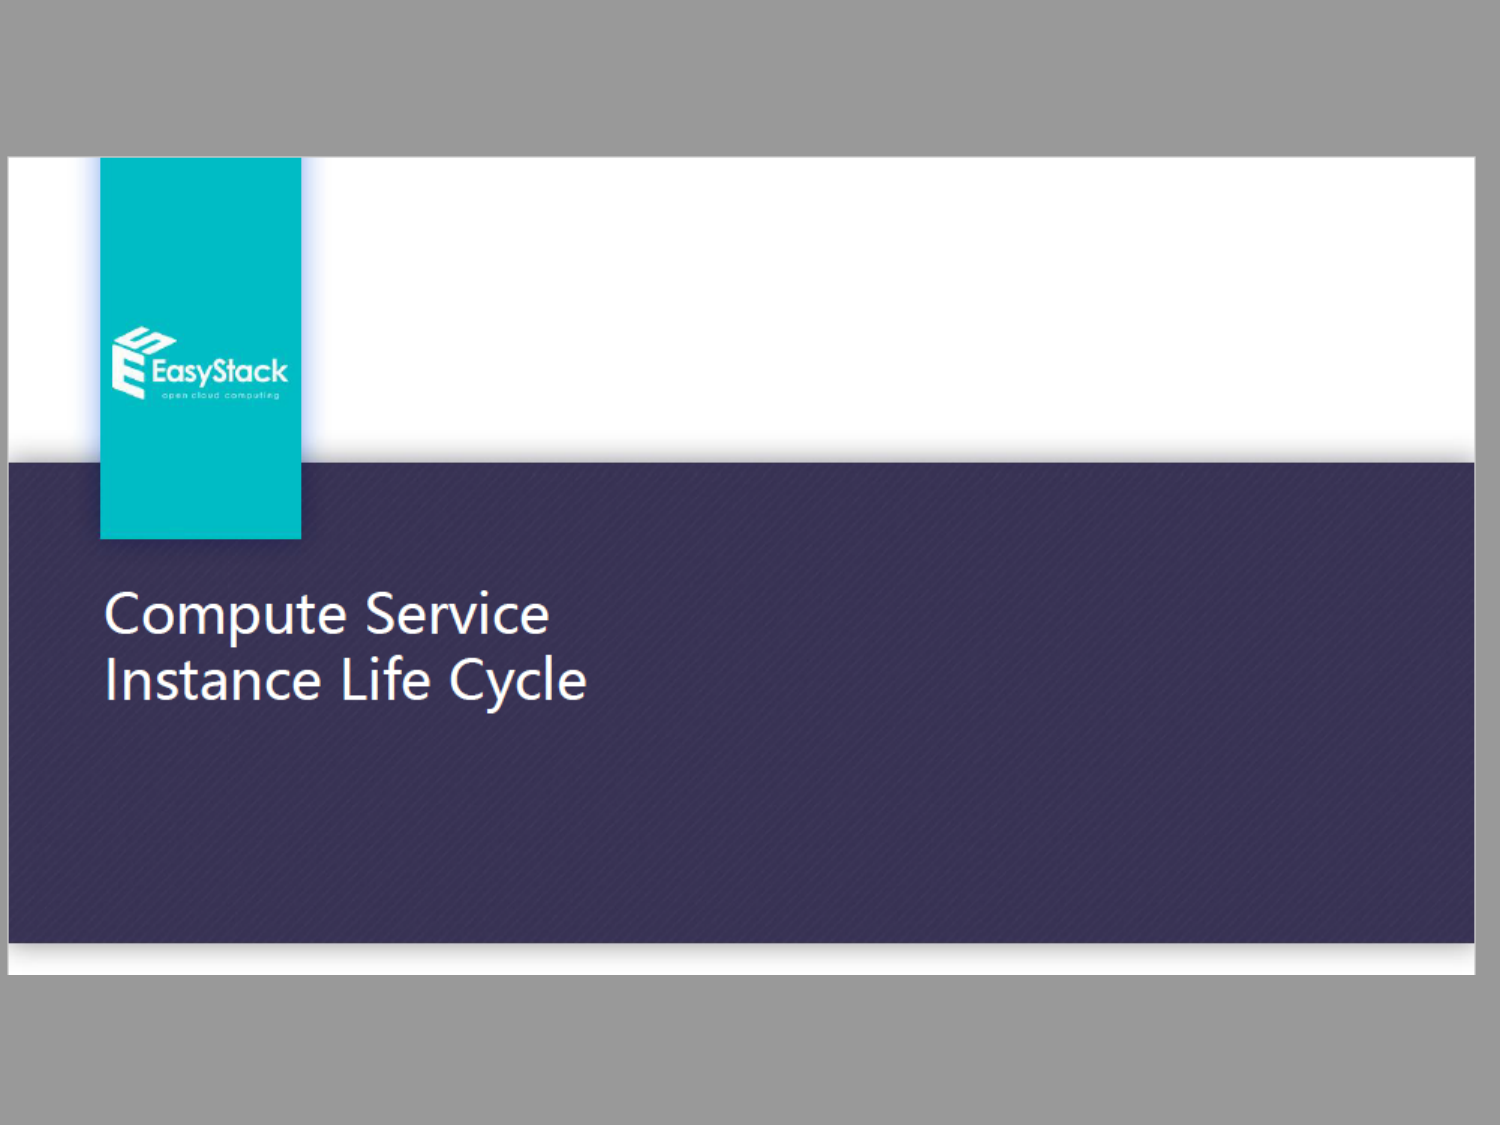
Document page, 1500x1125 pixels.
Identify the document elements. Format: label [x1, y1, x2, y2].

picture [0, 149, 1500, 976]
